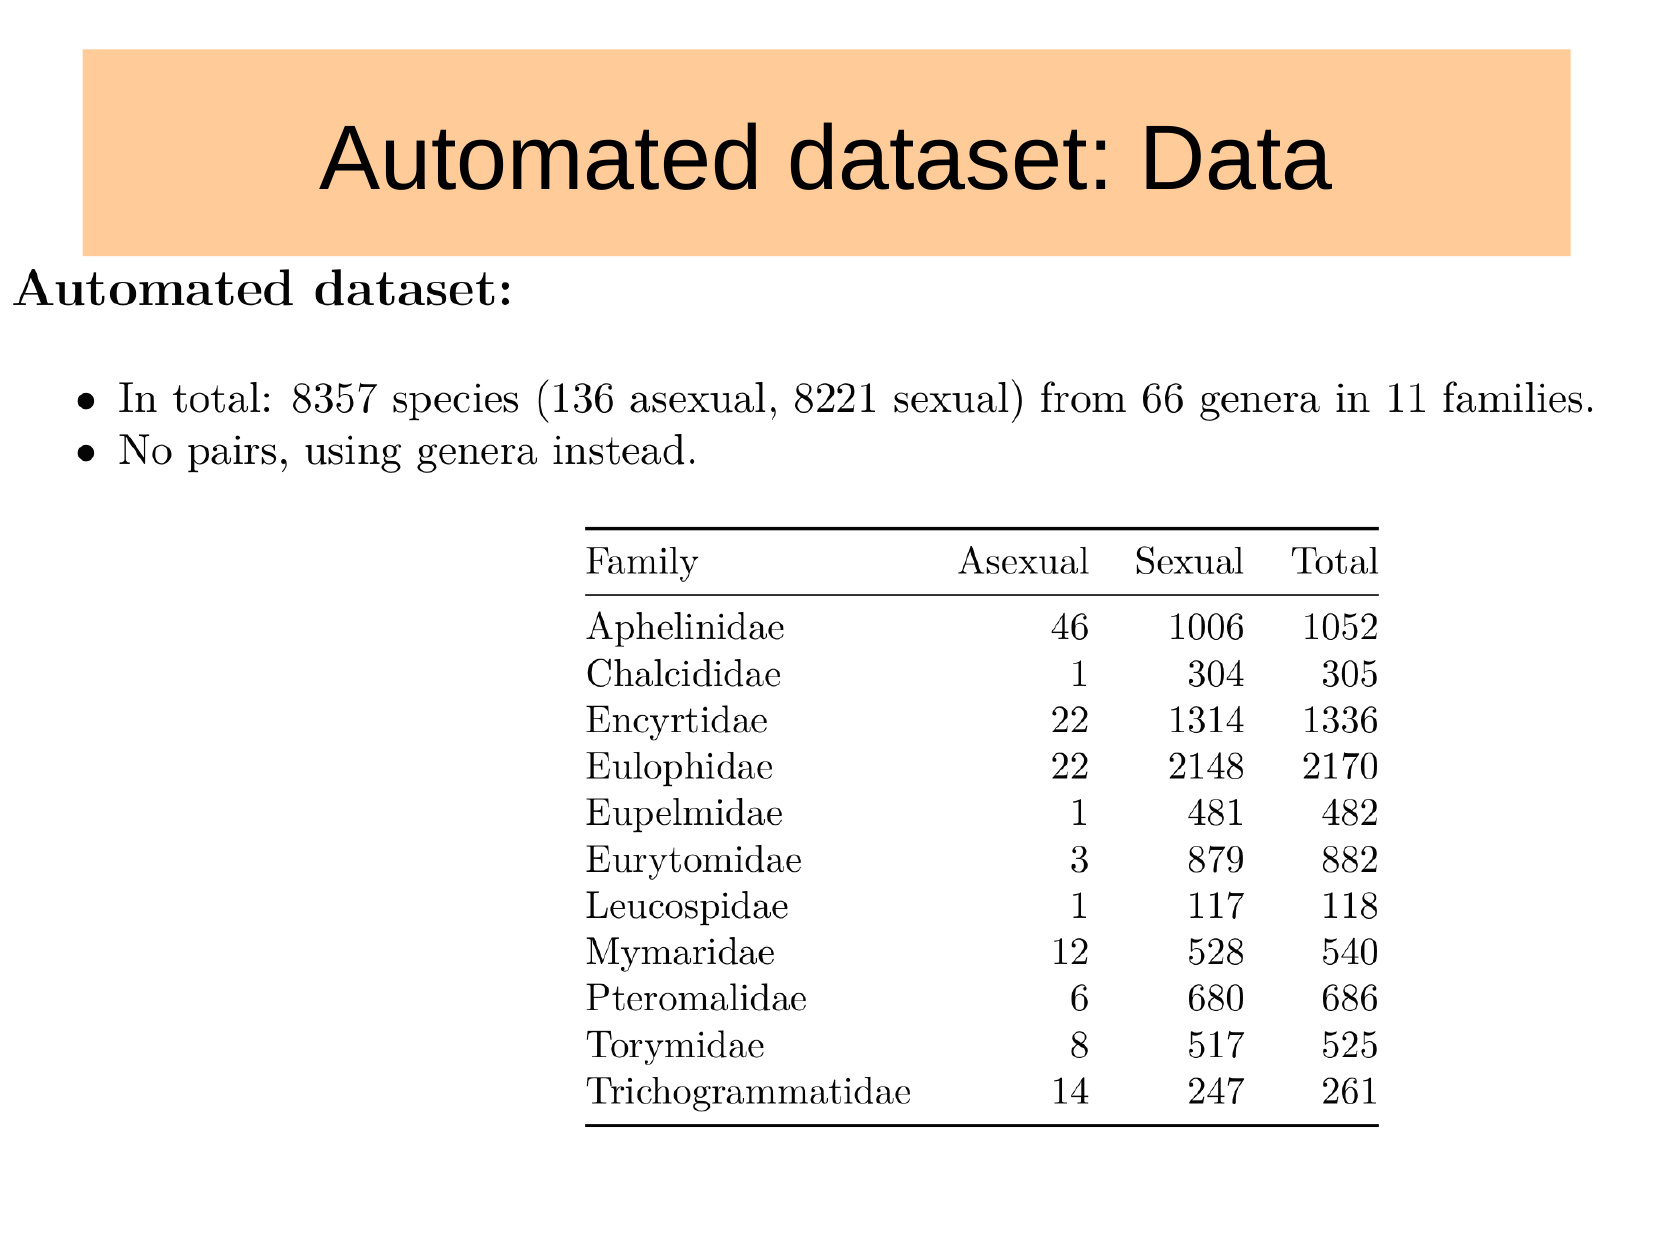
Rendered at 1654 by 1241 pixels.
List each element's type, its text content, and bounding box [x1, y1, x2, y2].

text_box Automated dataset: Data [82, 49, 1571, 252]
picture [572, 518, 1393, 1134]
picture [11, 252, 1642, 510]
